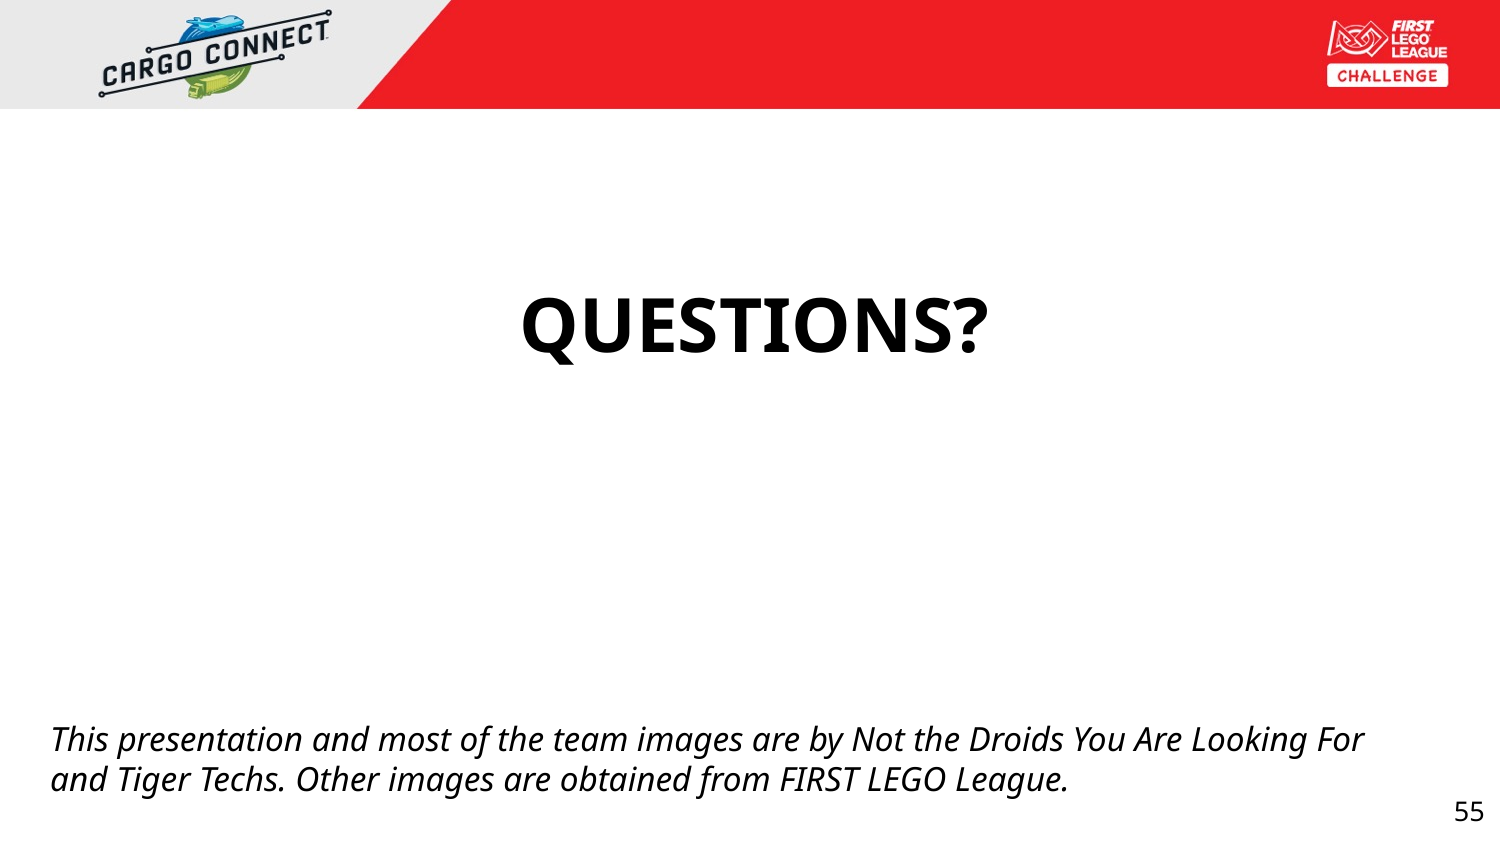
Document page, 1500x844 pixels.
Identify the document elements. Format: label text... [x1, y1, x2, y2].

slide_number 55 [1409, 779, 1500, 844]
list QUESTIONS? [75, 270, 1435, 759]
title This presentation and most of the team images are by Not the Droids You Are Looking For and Tiger Techs. Other images are obtained from FIRST LEGO League. [50, 712, 1410, 804]
picture [0, 0, 1500, 844]
